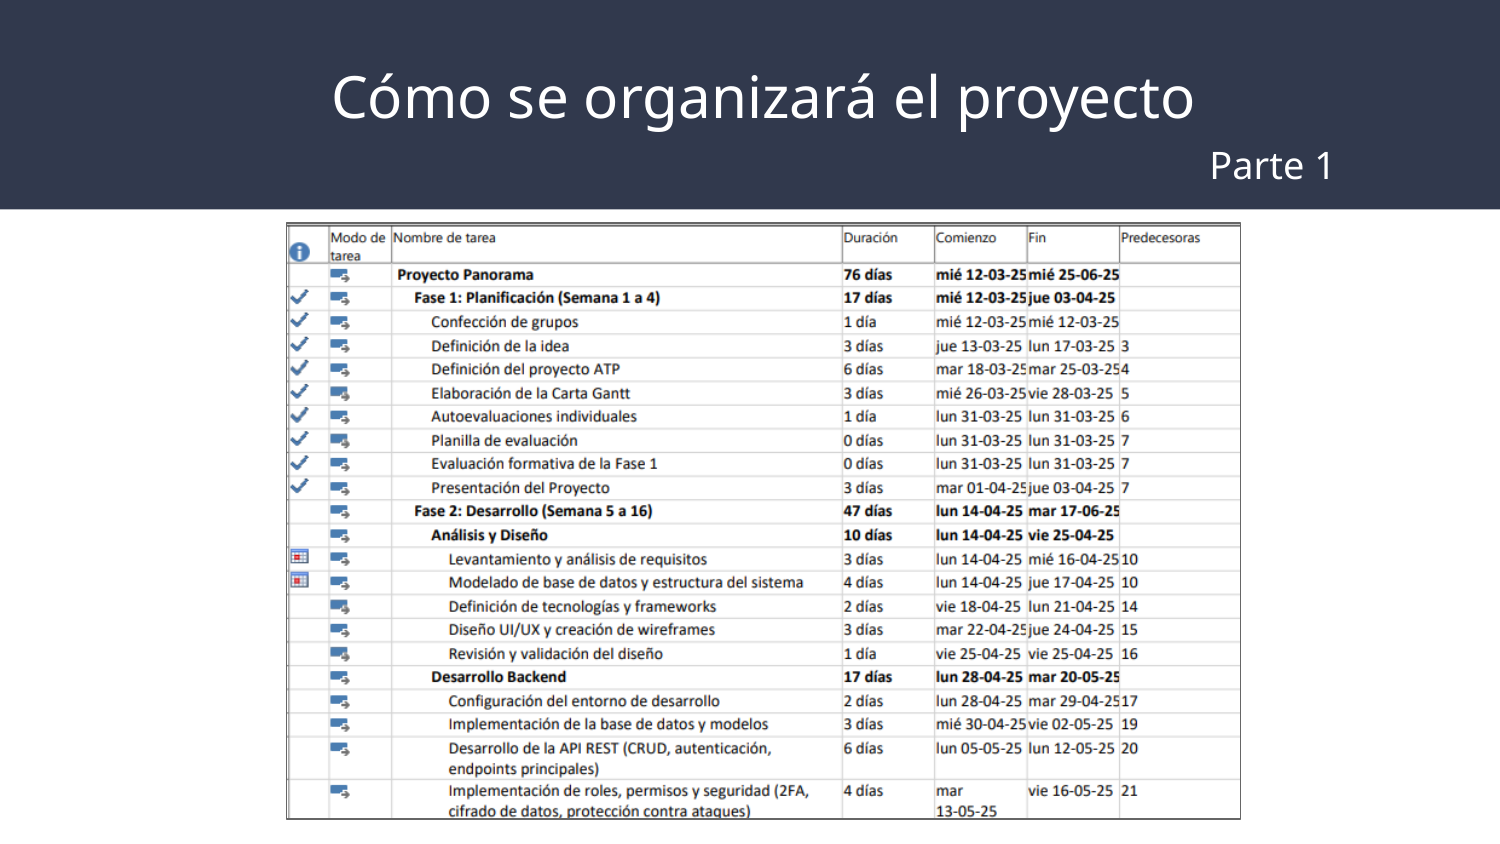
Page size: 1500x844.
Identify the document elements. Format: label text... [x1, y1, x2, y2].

picture [287, 223, 1240, 819]
title Cómo se organizará el proyecto [64, 45, 1463, 148]
title Parte 1 [1177, 126, 1368, 203]
